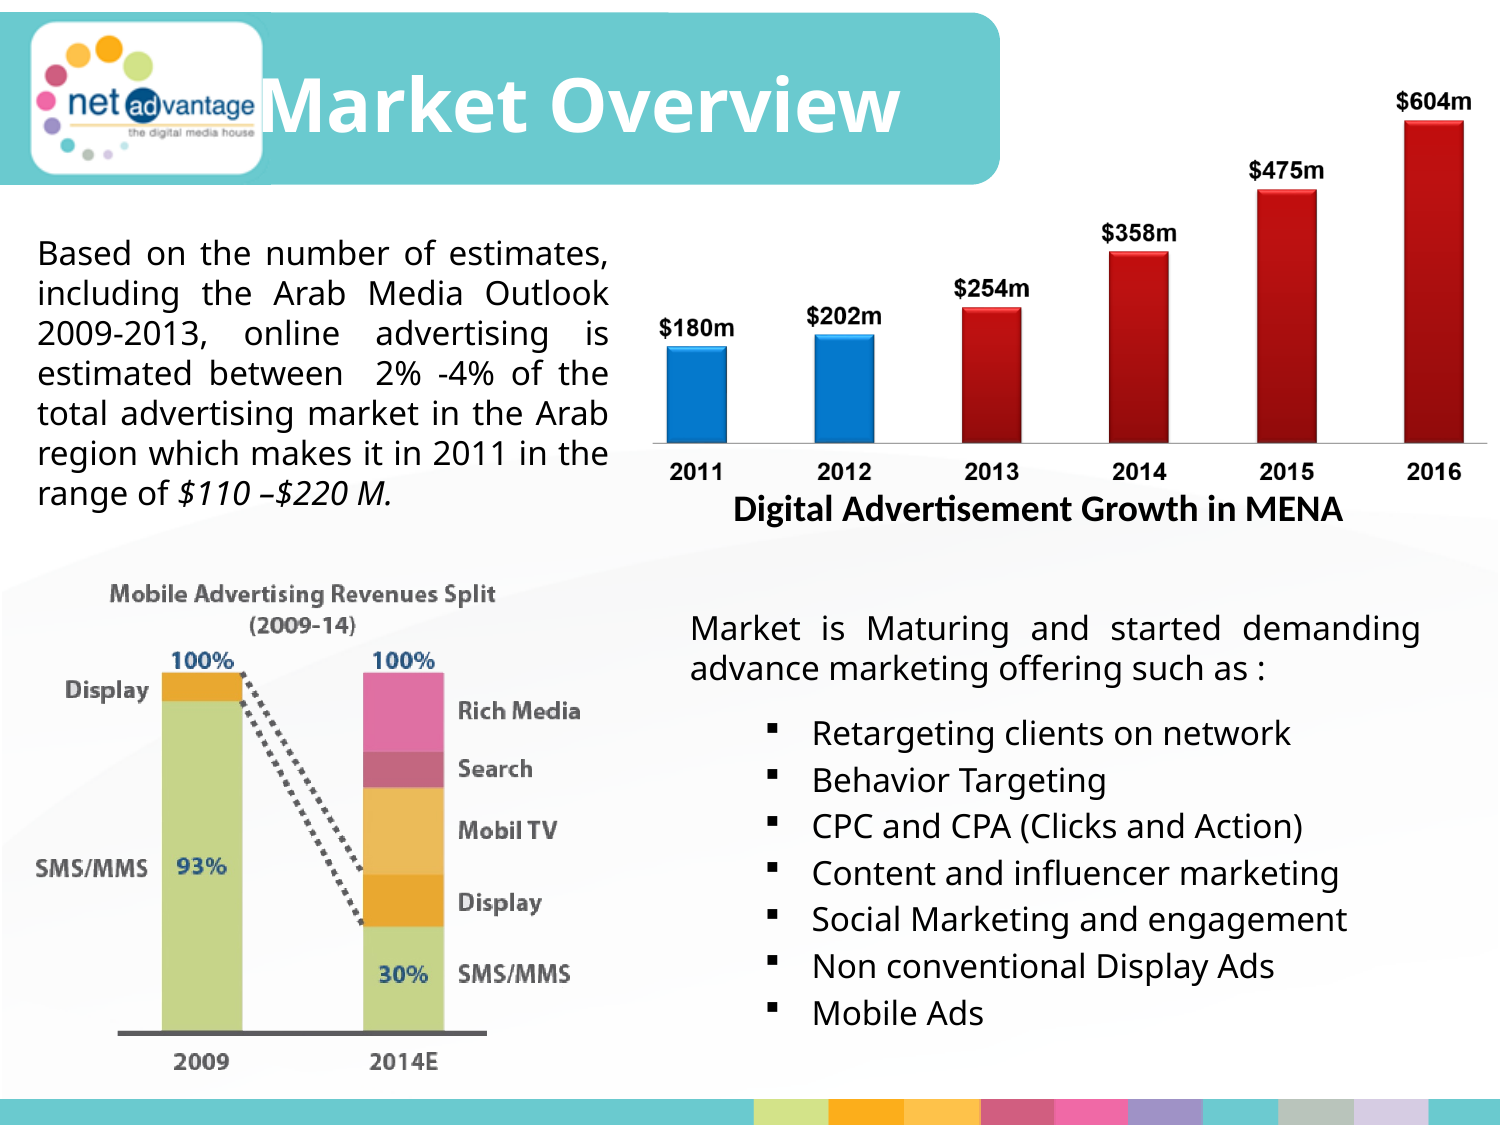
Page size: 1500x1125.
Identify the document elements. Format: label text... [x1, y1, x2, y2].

text_box Market is Maturing and started demanding advance marketing offering such as : Retargeting clients on network Behavior Targeting CPC and CPA (Clicks and Action) Content and influencer marketing Social Marketing and engagement Non conventional Display Ads Mobile Ads [674, 600, 1438, 1040]
text_box Market Overview [241, 49, 647, 155]
text_box Digital Advertisement Growth in MENA [718, 502, 1438, 537]
text_box Based on the number of estimates, including the Arab Media Outlook 2009-2013, online advertising is estimated between 2% -4% of the total advertising market in the Arab region which makes it in 2011 in the range of $110 –$220 M. [22, 224, 625, 520]
picture [0, 0, 1500, 1125]
